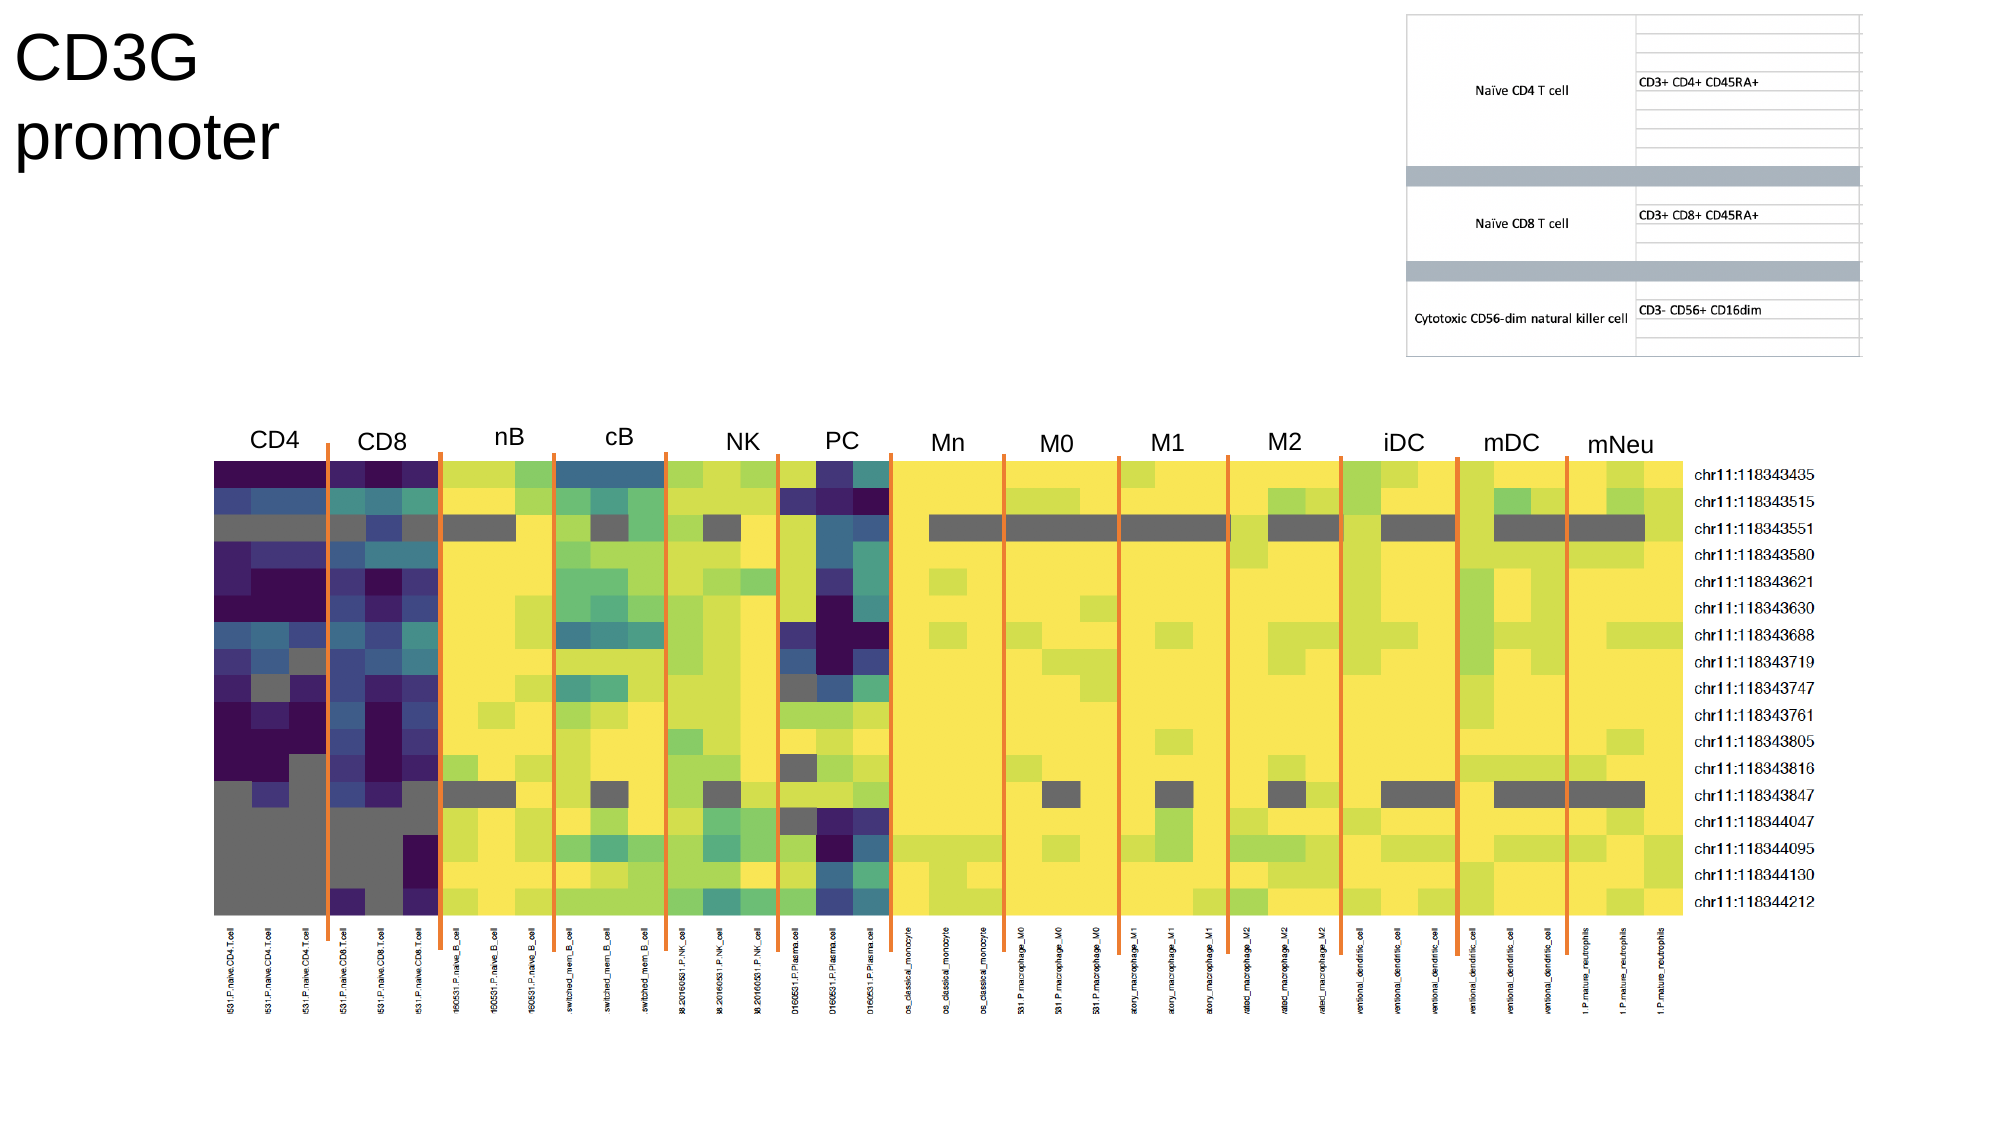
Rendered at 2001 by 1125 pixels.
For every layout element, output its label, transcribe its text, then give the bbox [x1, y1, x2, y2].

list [196, 299, 1823, 1014]
picture [1406, 14, 1863, 357]
text_box CD3G promoter [0, 5, 407, 181]
